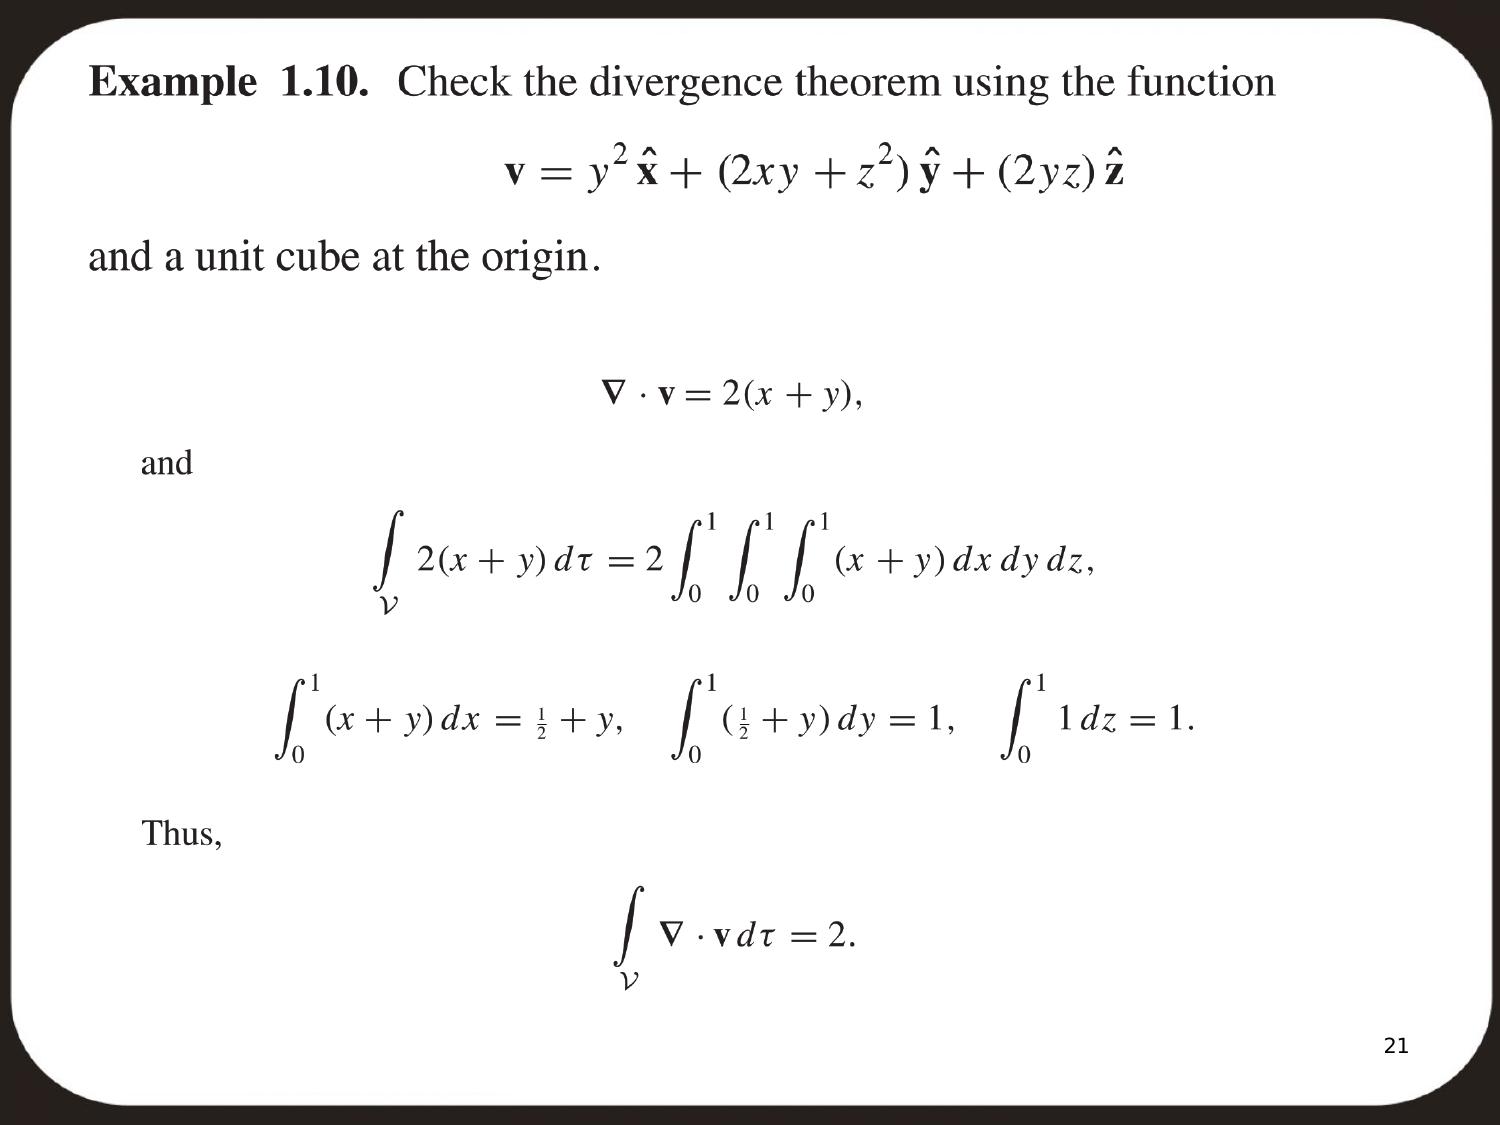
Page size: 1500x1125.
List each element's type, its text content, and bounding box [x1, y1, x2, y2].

slide_number 21 [1074, 1024, 1426, 1104]
picture [0, 0, 1500, 1125]
